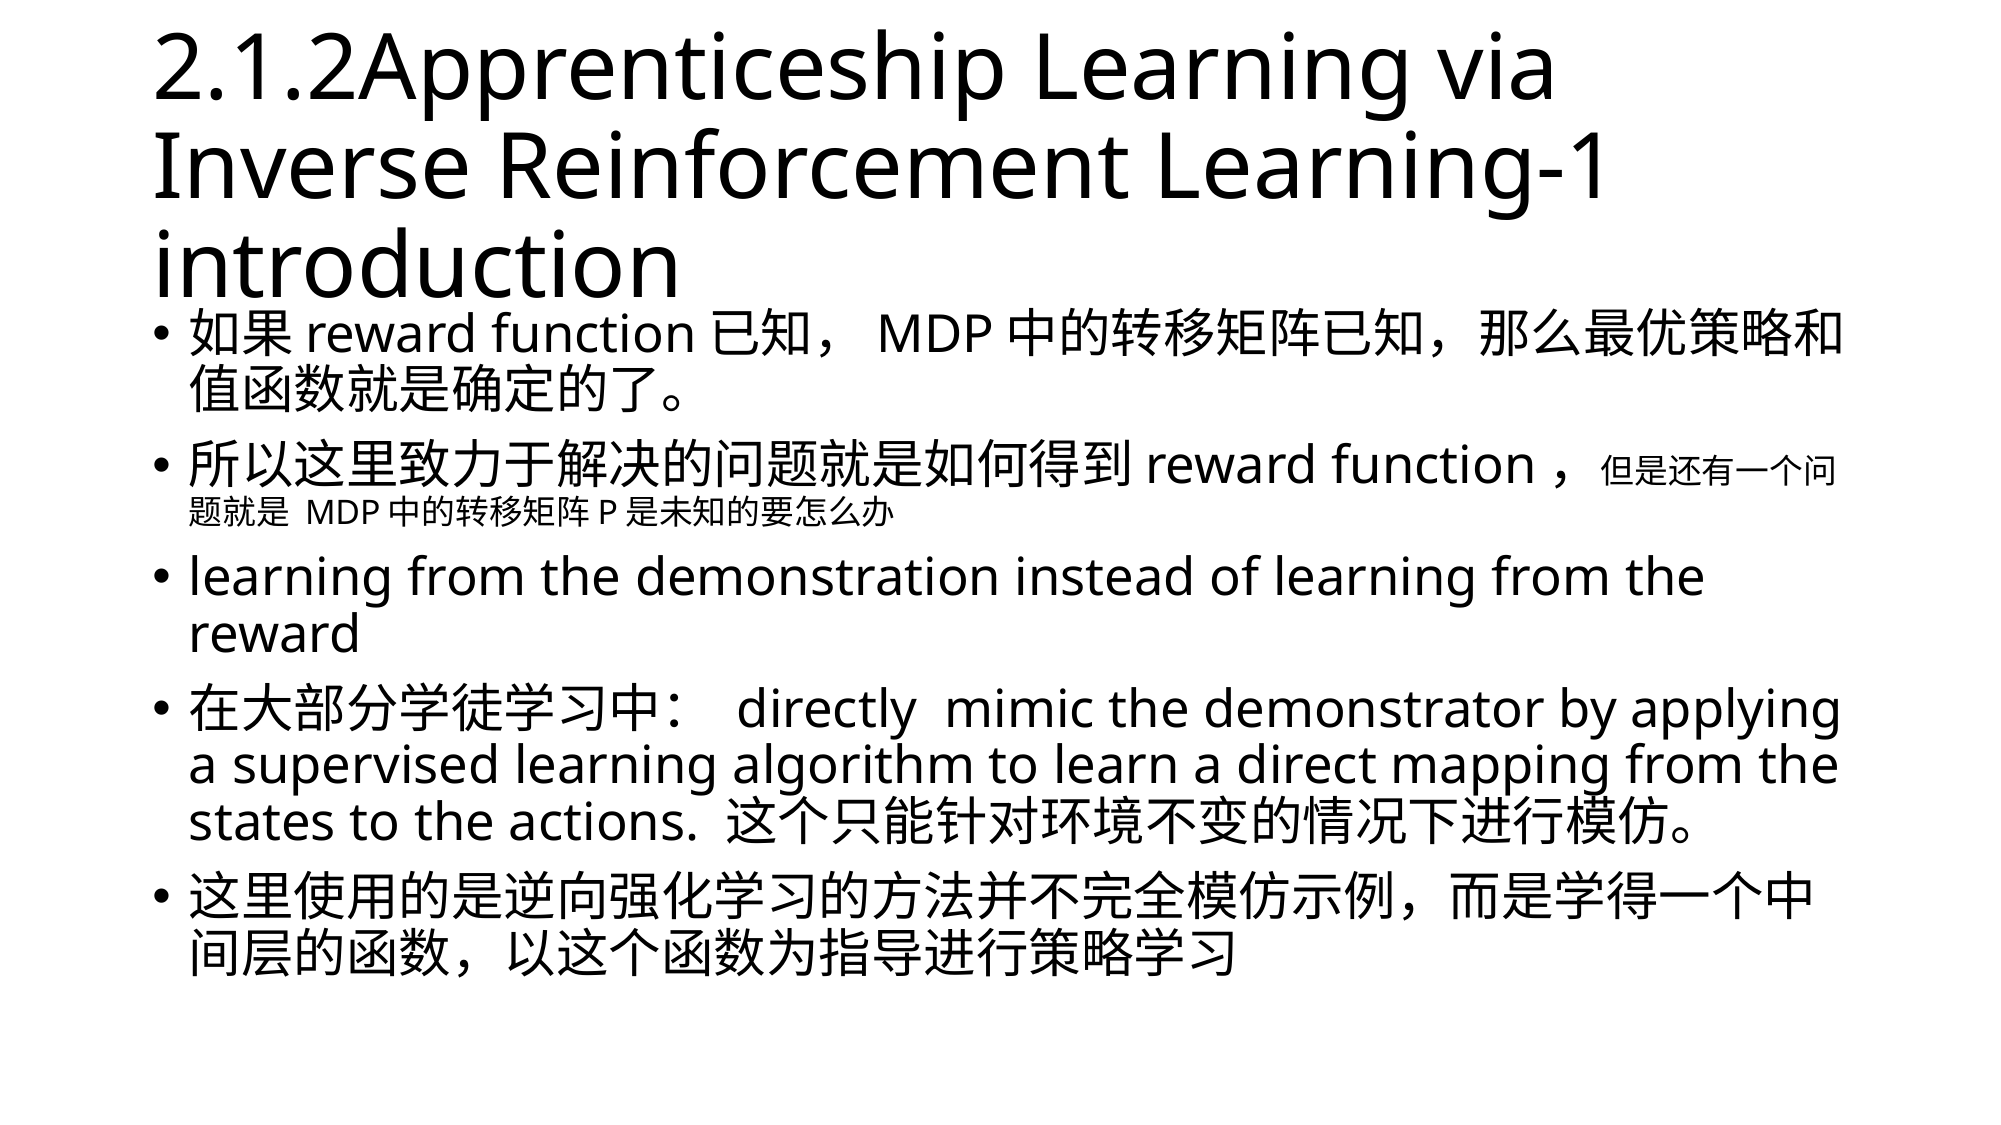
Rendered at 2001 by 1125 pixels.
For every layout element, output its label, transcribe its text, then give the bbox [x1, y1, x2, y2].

list 如果reward function已知，MDP中的转移矩阵已知，那么最优策略和值函数就是确定的了。 所以这里致力于解决的问题就是如何得到reward function，但是还有一个问题就是 MDP中的转移矩阵P是未知的要怎么办 learning from the demonstration instead of learning from the reward 在大部分学徒学习中： directly mimic the demonstrator by applying a supervised learning algorithm to learn a direct mapping from the states to the actions. 这个只能针对环境不变的情况下进行模仿。 这里使用的是逆向强化学习的方法并不完全模仿示例，而是学得一个中间层的函数，以这个函数为指导进行策略学习 [137, 299, 1863, 1014]
title 2.1.2Apprenticeship Learning via Inverse Reinforcement Learning-1 introduction [137, 59, 1863, 278]
